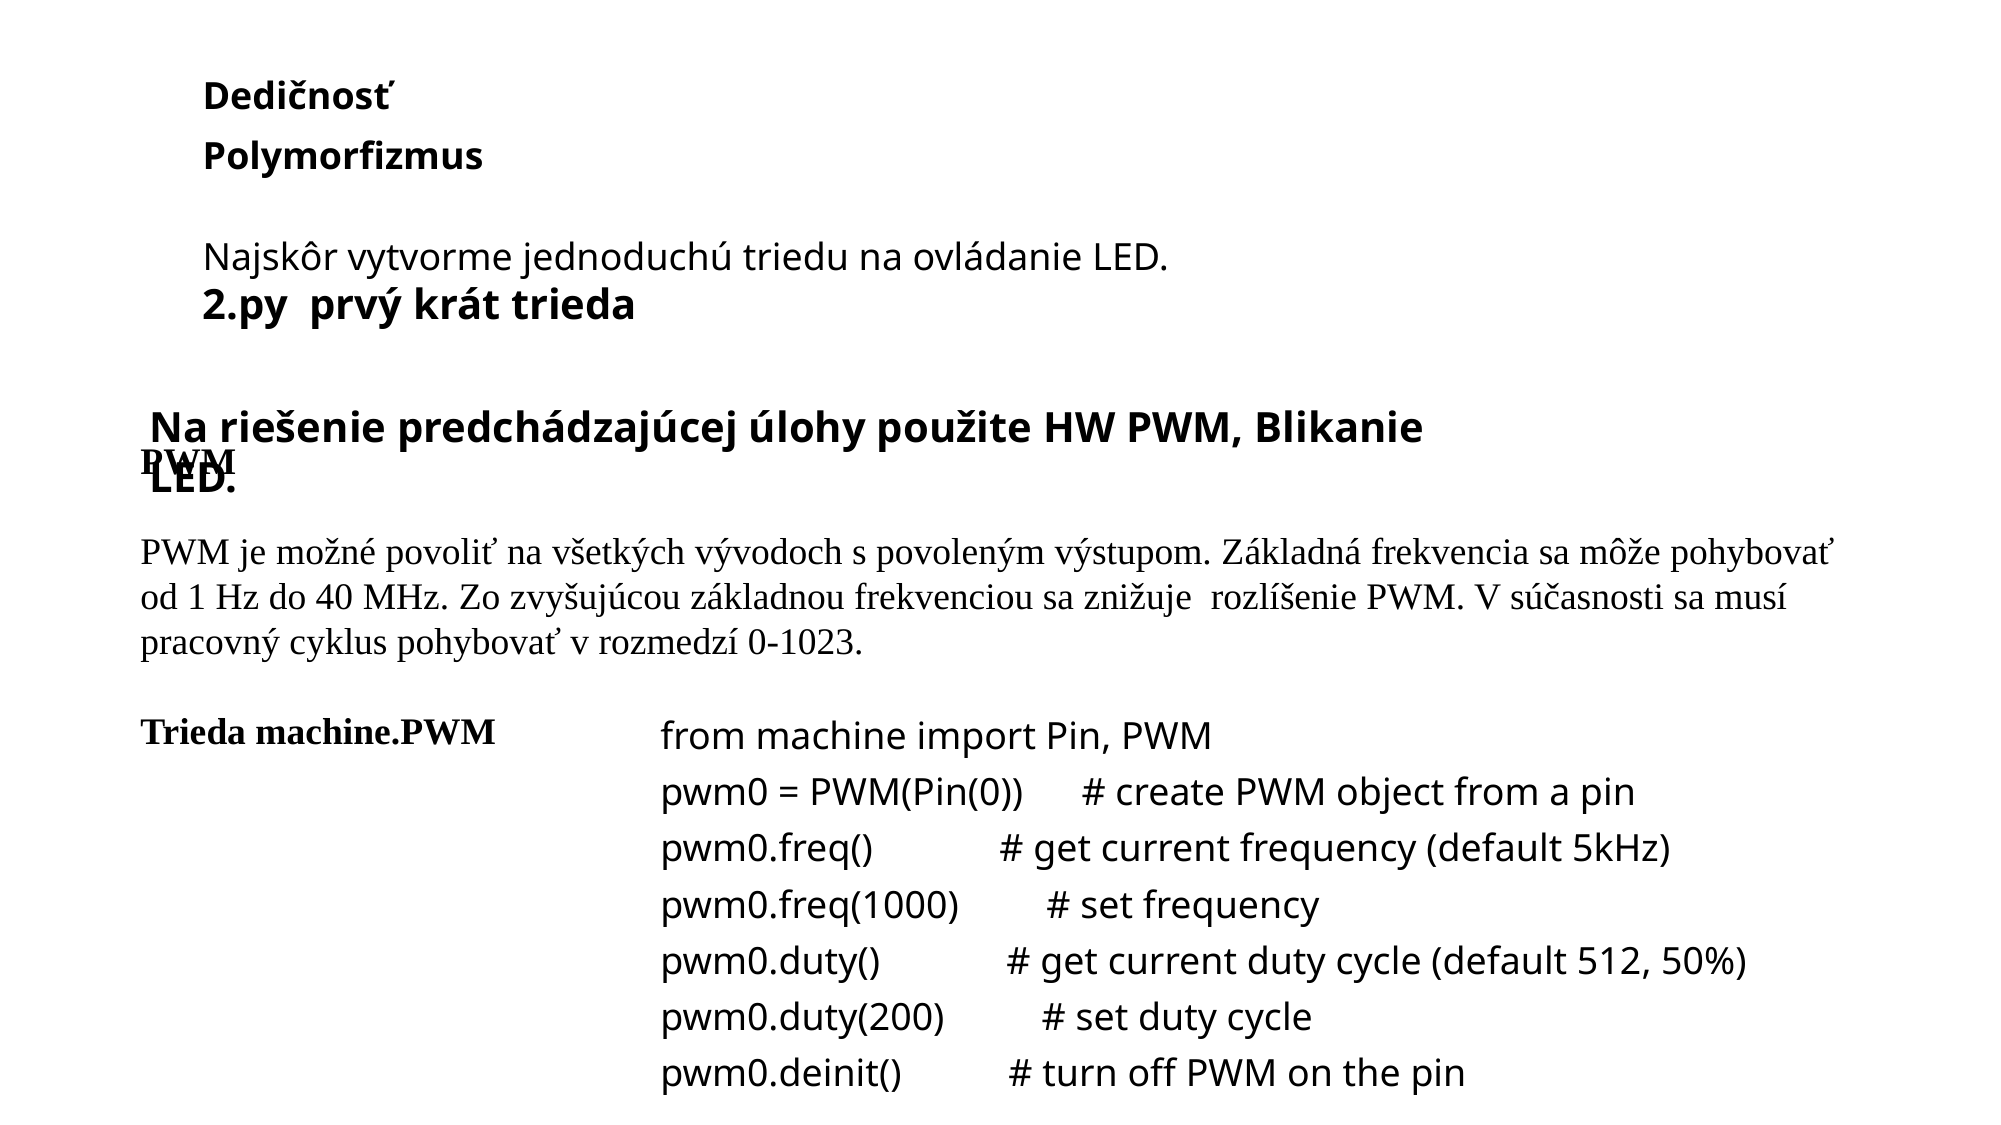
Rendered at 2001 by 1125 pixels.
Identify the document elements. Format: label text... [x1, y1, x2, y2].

text_box PWM PWM je možné povoliť na všetkých vývodoch s povoleným výstupom. Základná frekvencia sa môže pohybovať od 1 Hz do 40 MHz. Zo zvyšujúcou základnou frekvenciou sa znižuje rozlíšenie PWM. V súčasnosti sa musí pracovný cyklus pohybovať v rozmedzí 0-1023. Trieda machine.PWM [125, 429, 1875, 759]
text_box from machine import Pin, PWM pwm0 = PWM(Pin(0)) # create PWM object from a pin pwm0.freq() # get current frequency (default 5kHz) pwm0.freq(1000) # set frequency pwm0.duty() # get current duty cycle (default 512, 50%) pwm0.duty(200) # set duty cycle pwm0.deinit() # turn off PWM on the pin [645, 704, 1852, 1095]
text_box Dedičnosť [187, 64, 453, 124]
text_box Najskôr vytvorme jednoduchú triedu na ovládanie LED. 2.py prvý krát trieda [187, 225, 1188, 336]
text_box Na riešenie predchádzajúcej úlohy použite HW PWM, Blikanie LED. [134, 393, 1538, 429]
text_box Polymorfizmus [187, 124, 520, 185]
